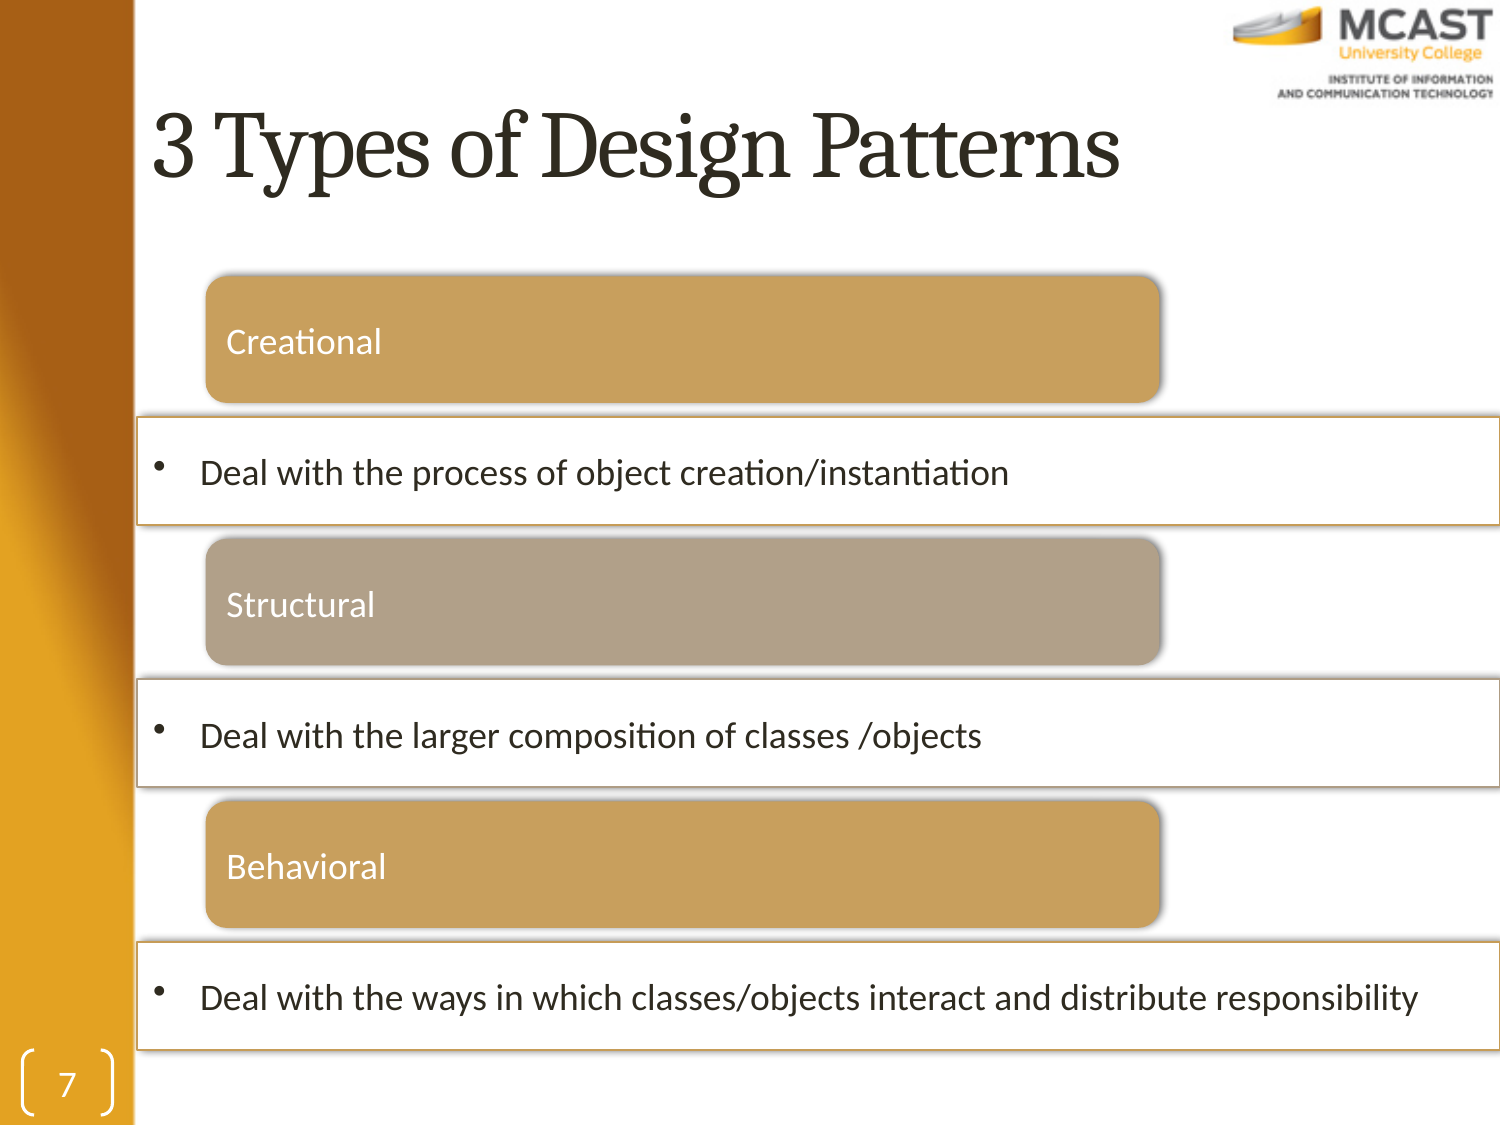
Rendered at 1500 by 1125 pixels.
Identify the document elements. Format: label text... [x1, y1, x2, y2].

slide_number 7 [20, 1048, 115, 1117]
picture [0, 0, 1500, 1125]
title 3 Types of Design Patterns [137, 45, 1263, 233]
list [136, 261, 1500, 1051]
